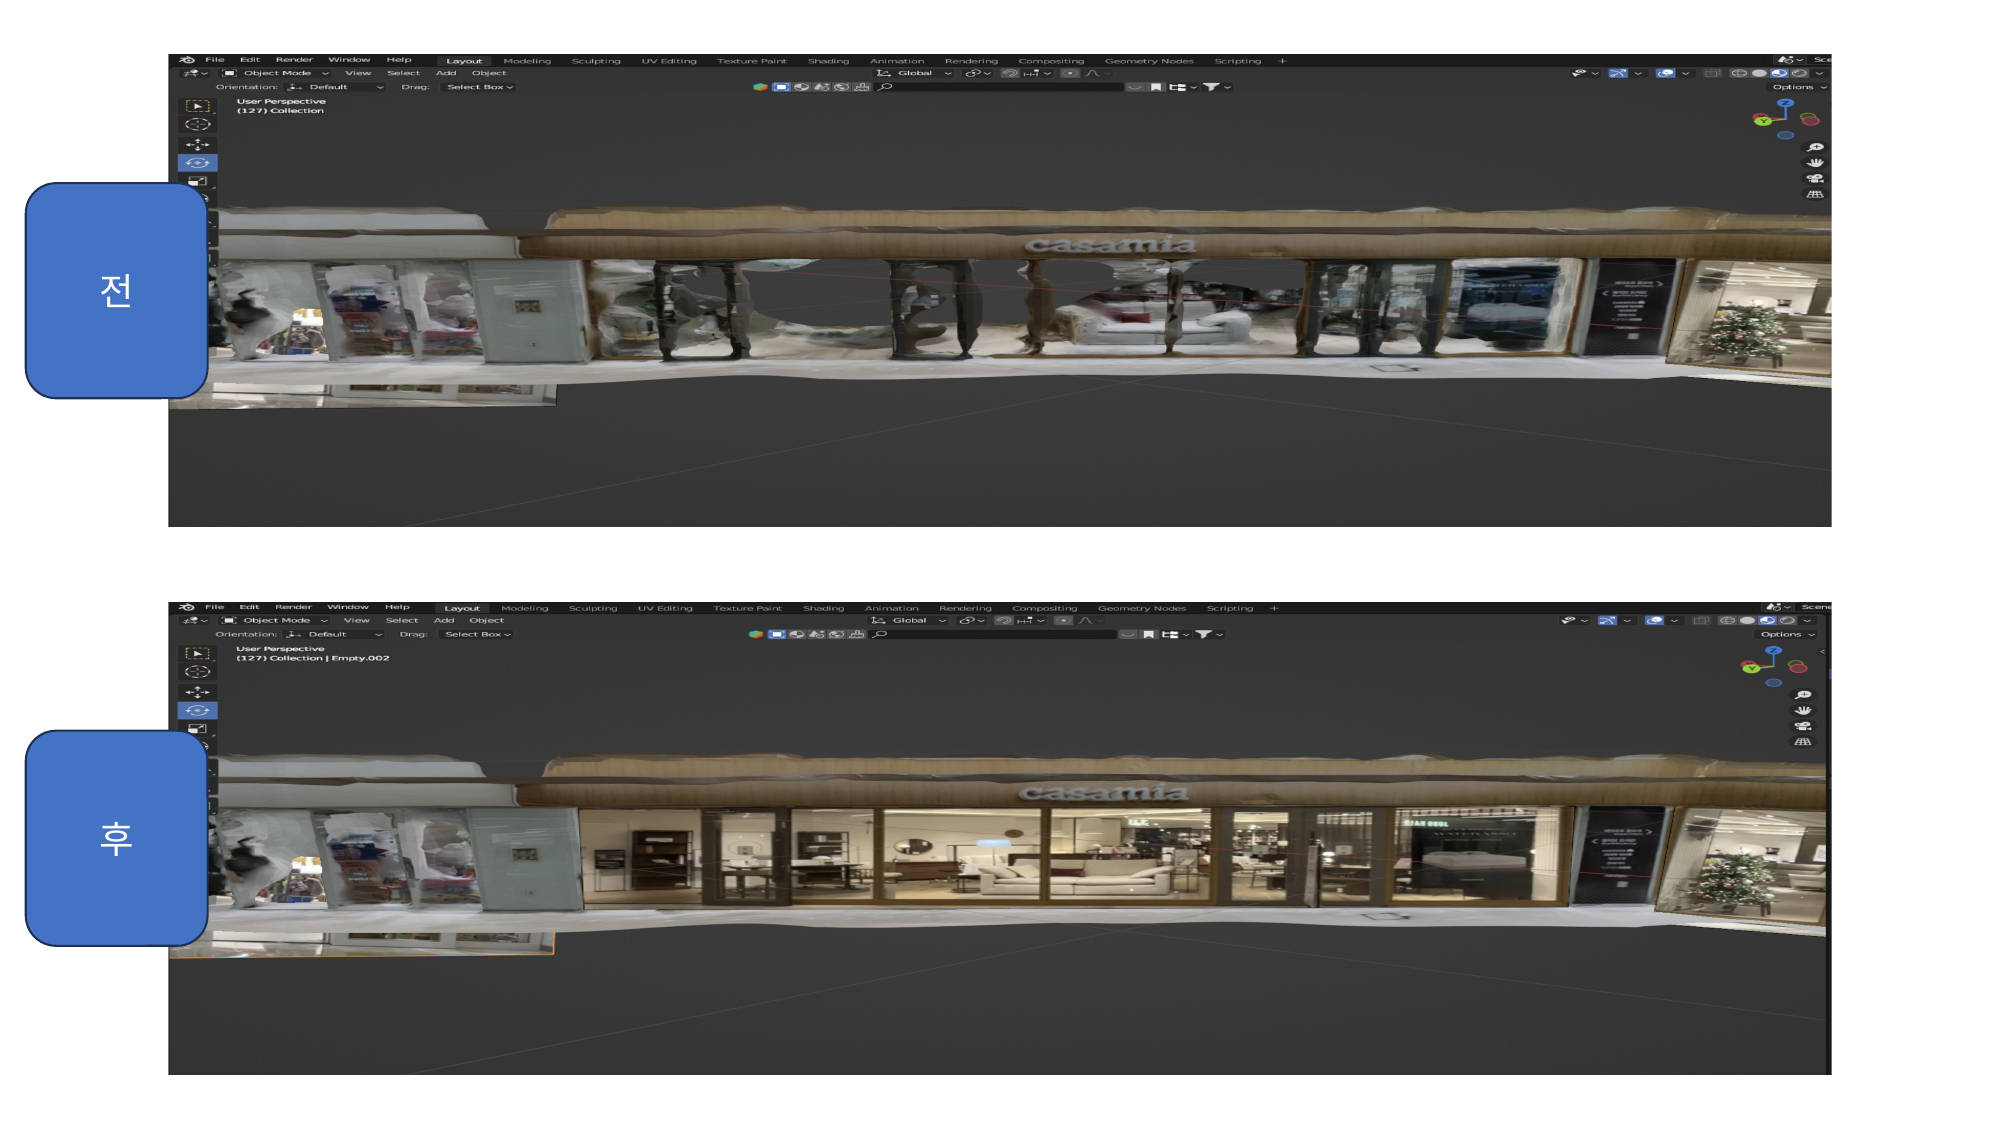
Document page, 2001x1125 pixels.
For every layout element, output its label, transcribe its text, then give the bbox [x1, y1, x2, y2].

text_box 후 [24, 729, 168, 947]
picture [168, 54, 1832, 527]
text_box 전 [24, 182, 168, 400]
picture [168, 601, 1832, 1075]
